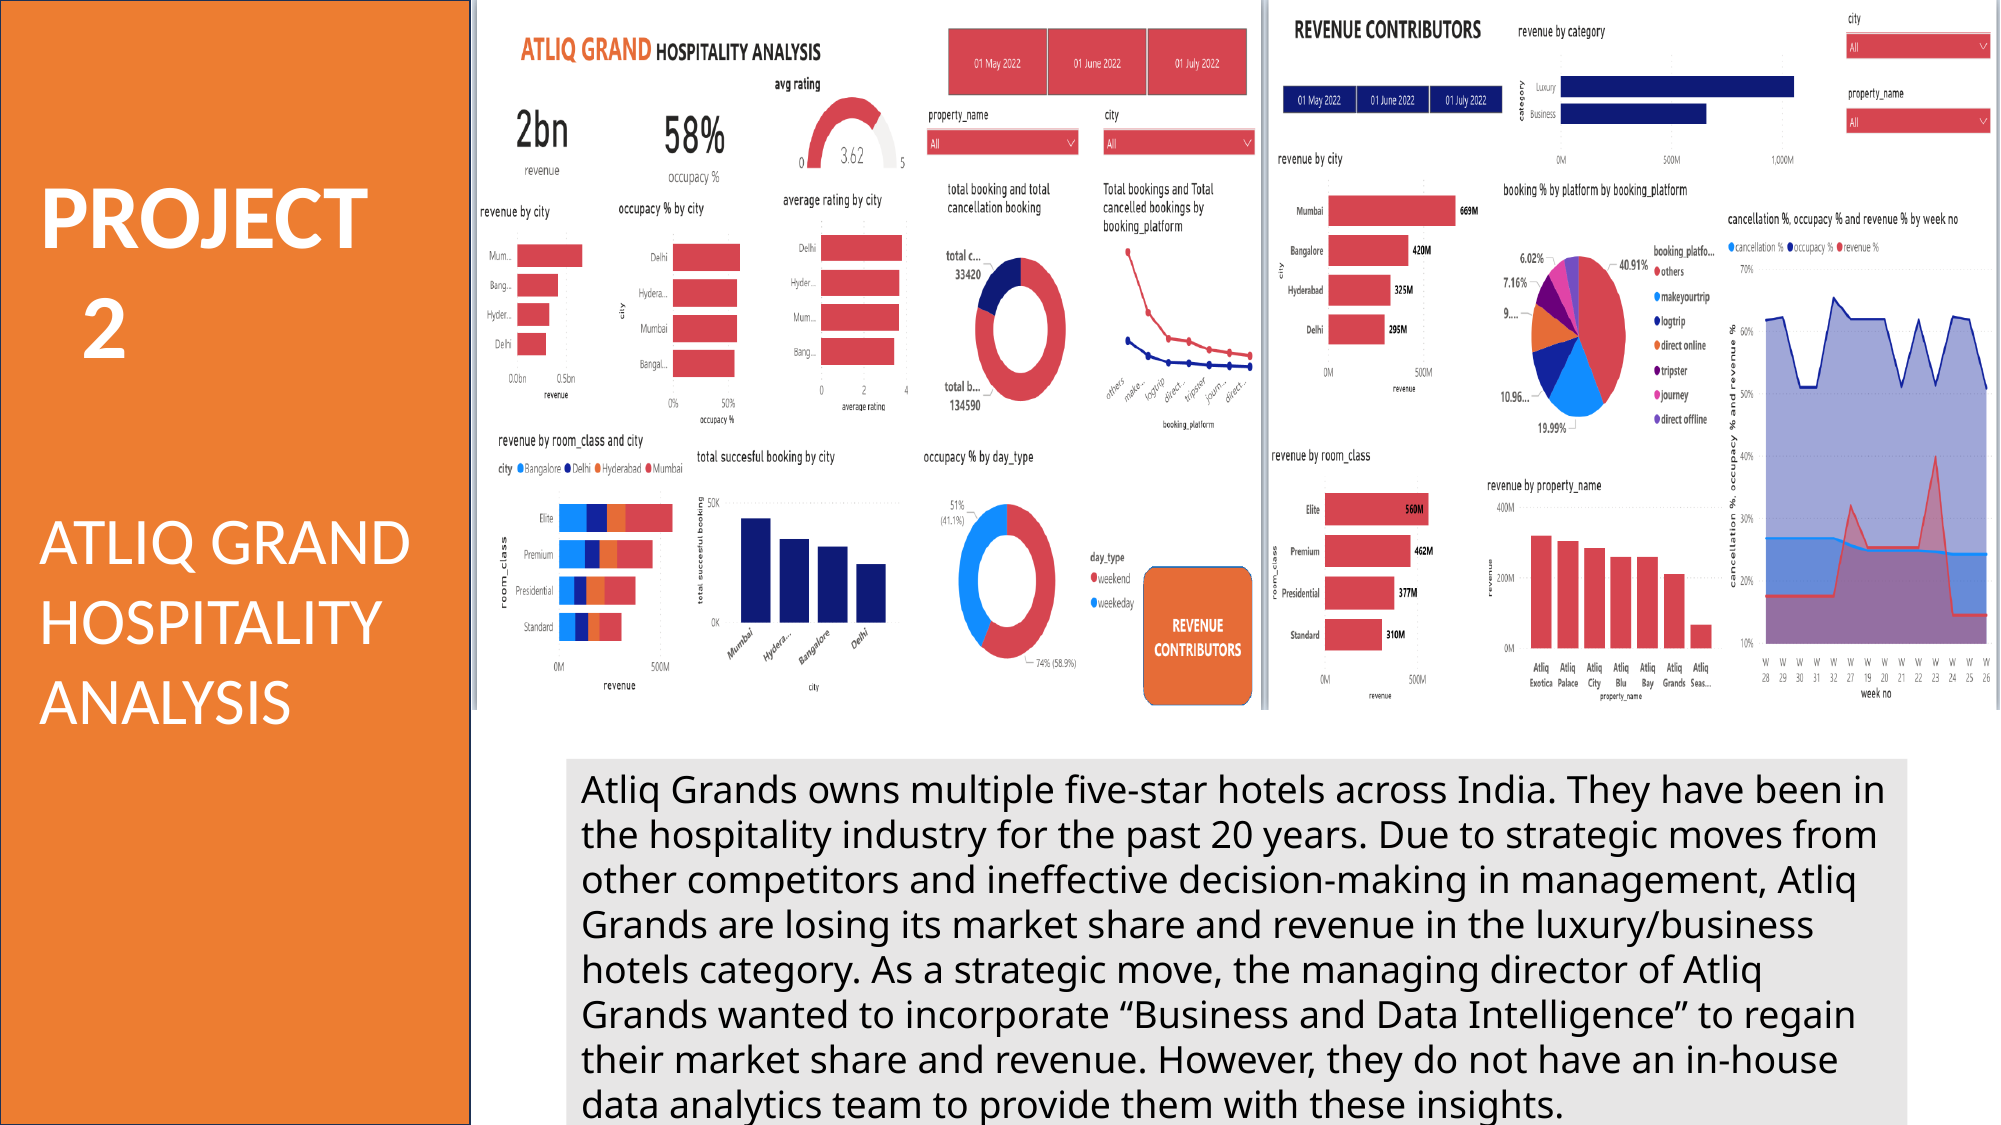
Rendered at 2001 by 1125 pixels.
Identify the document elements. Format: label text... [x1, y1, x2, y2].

text_box ATLIQ GRAND HOSPITALITY ANALYSIS [25, 490, 471, 790]
text_box PROJECT 2 [25, 149, 442, 430]
text_box [0, 0, 471, 1125]
picture [472, 0, 2000, 710]
text_box Atliq Grands owns multiple five-star hotels across India. They have been in the hospitality industry for the past 20 years. Due to strategic moves from other competitors and ineffective decision-making in management, Atliq Grands are losing its market share and revenue in the luxury/business hotels category. As a strategic move, the managing director of Atliq Grands wanted to incorporate “Business and Data Intelligence” to regain their market share and revenue. However, they do not have an in-house data analytics team to provide them with these insights. [566, 758, 1908, 1125]
